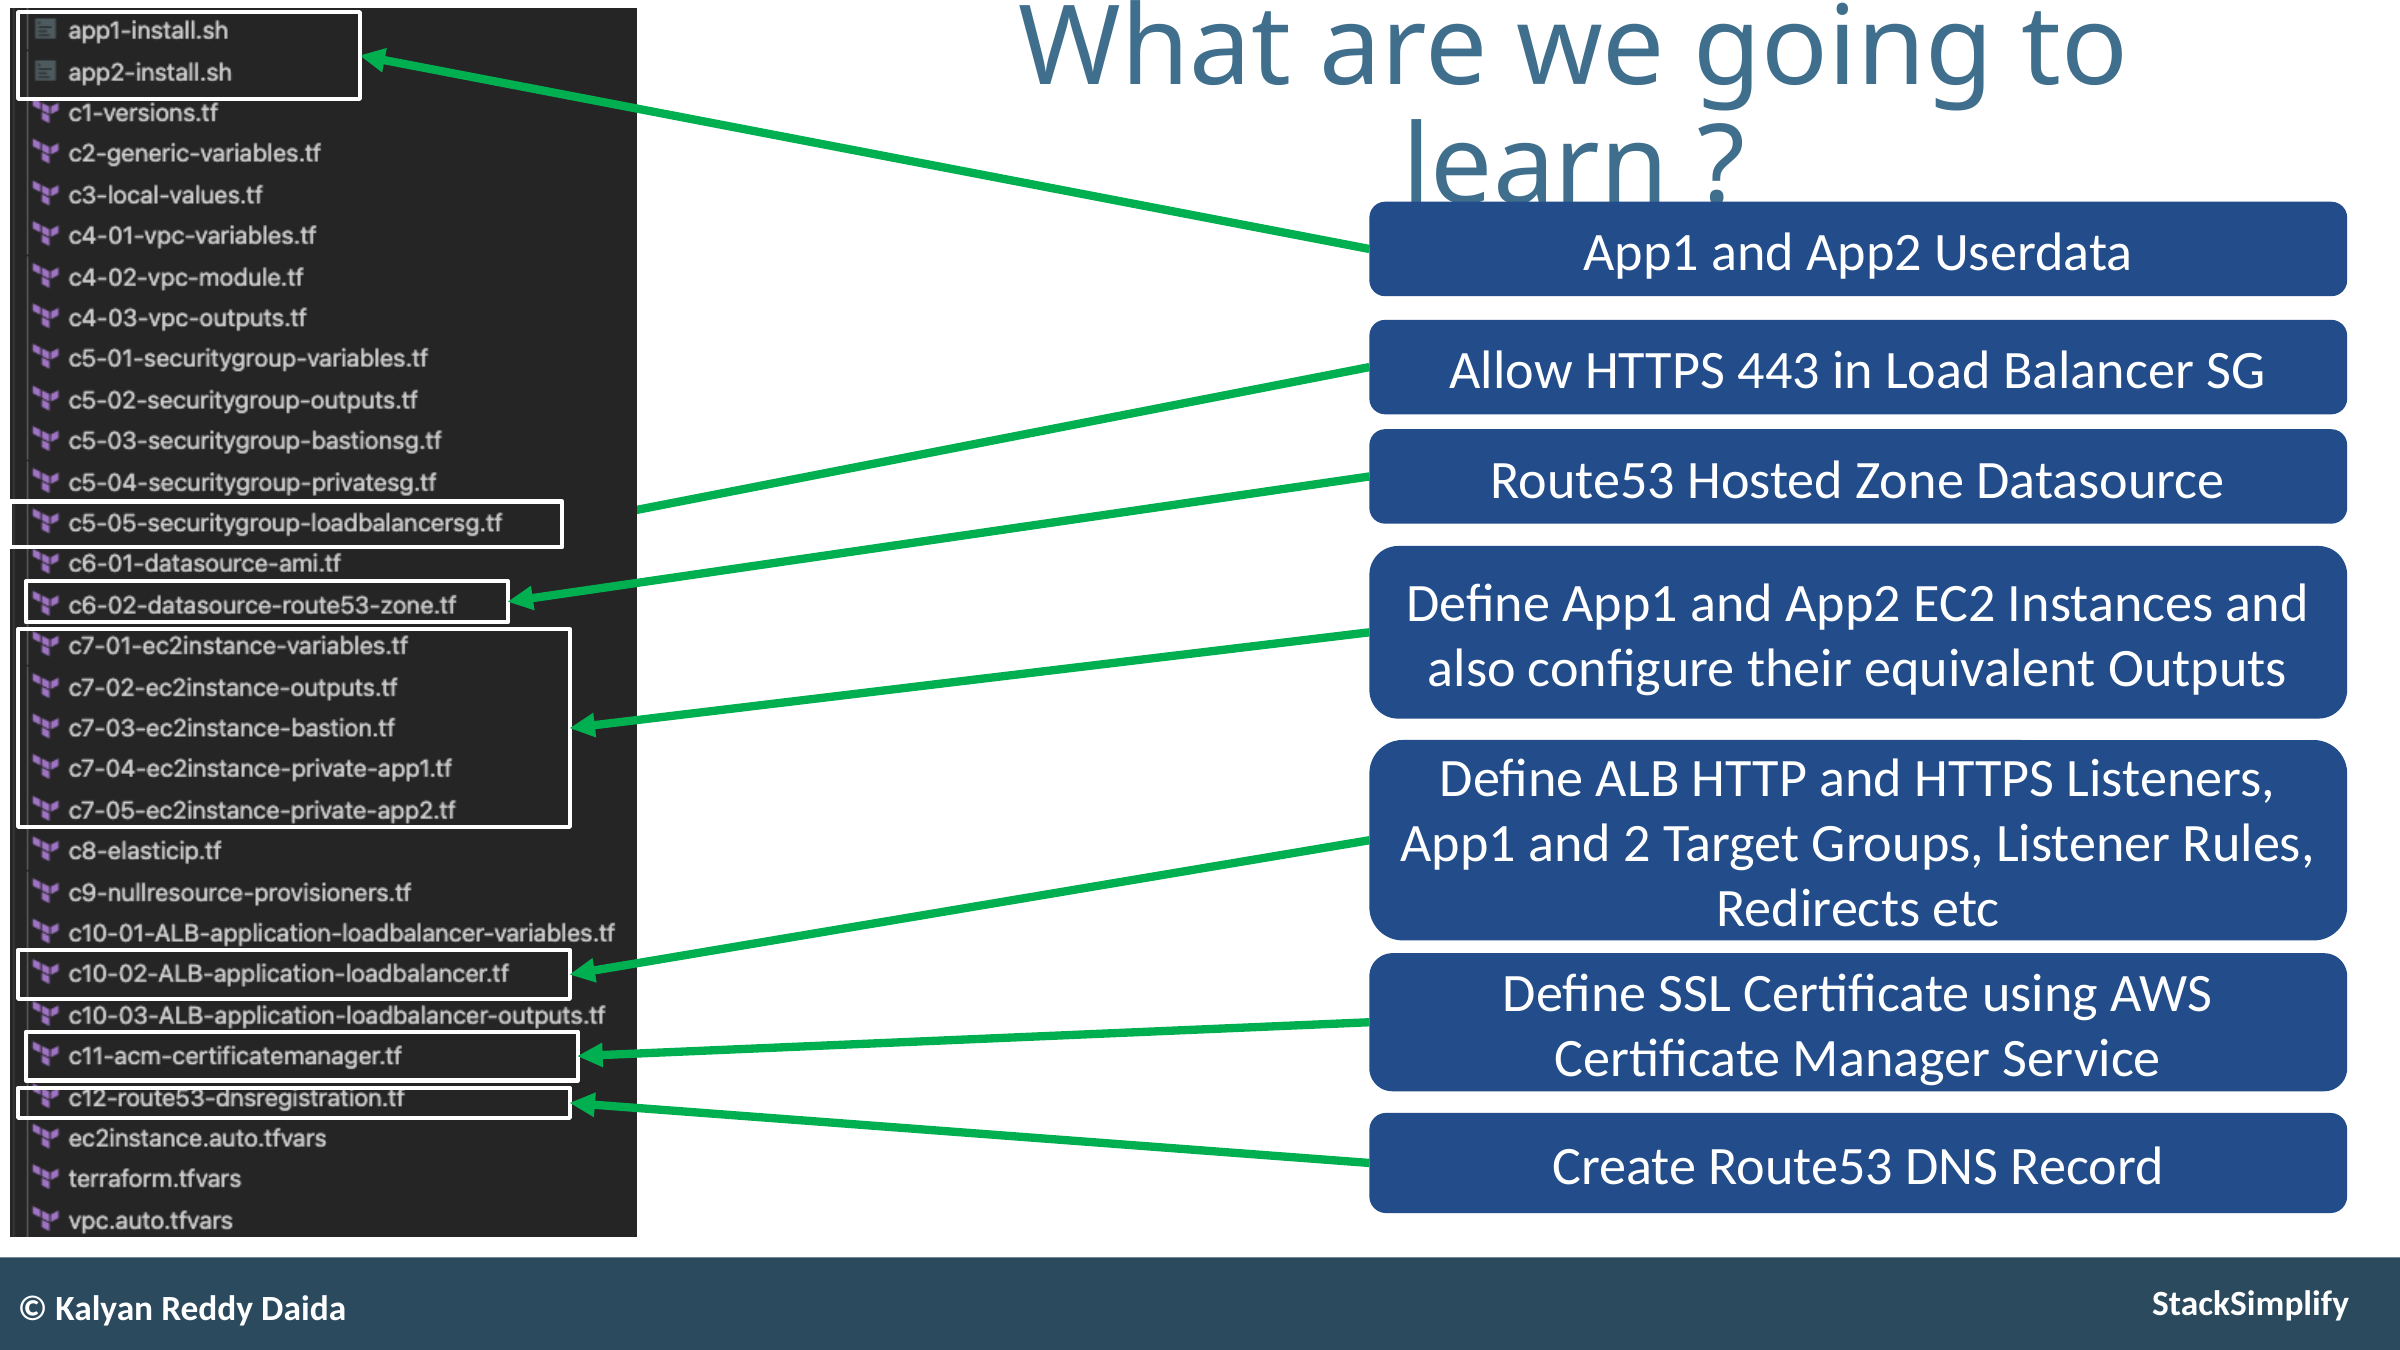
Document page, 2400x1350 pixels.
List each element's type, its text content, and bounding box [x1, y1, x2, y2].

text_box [569, 1102, 1370, 1164]
text_box Create Route53 DNS Record [1367, 1110, 2350, 1216]
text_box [640, 366, 1370, 467]
text_box Define App1 and App2 EC2 Instances and also configure their equivalent Outputs [1367, 543, 2350, 721]
text_box Allow HTTPS 443 in Load Balancer SG [1367, 317, 2350, 417]
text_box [569, 632, 1370, 729]
footer © Kalyan Reddy Daida [0, 1269, 810, 1342]
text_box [577, 1022, 1370, 1057]
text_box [569, 840, 1370, 975]
text_box Route53 Hosted Zone Datasource [1371, 427, 2350, 526]
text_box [507, 476, 1370, 602]
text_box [359, 55, 1370, 250]
text_box Define ALB HTTP and HTTPS Listeners, App1 and 2 Target Groups, Listener Rules, Redirects etc [1367, 737, 2350, 943]
text_box App1 and App2 Userdata [1367, 199, 2350, 299]
title What are we going to learn ? [905, 11, 2243, 204]
text_box Define SSL Certificate using AWS Certificate Manager Service [1367, 951, 2350, 1094]
picture [10, 7, 637, 1237]
